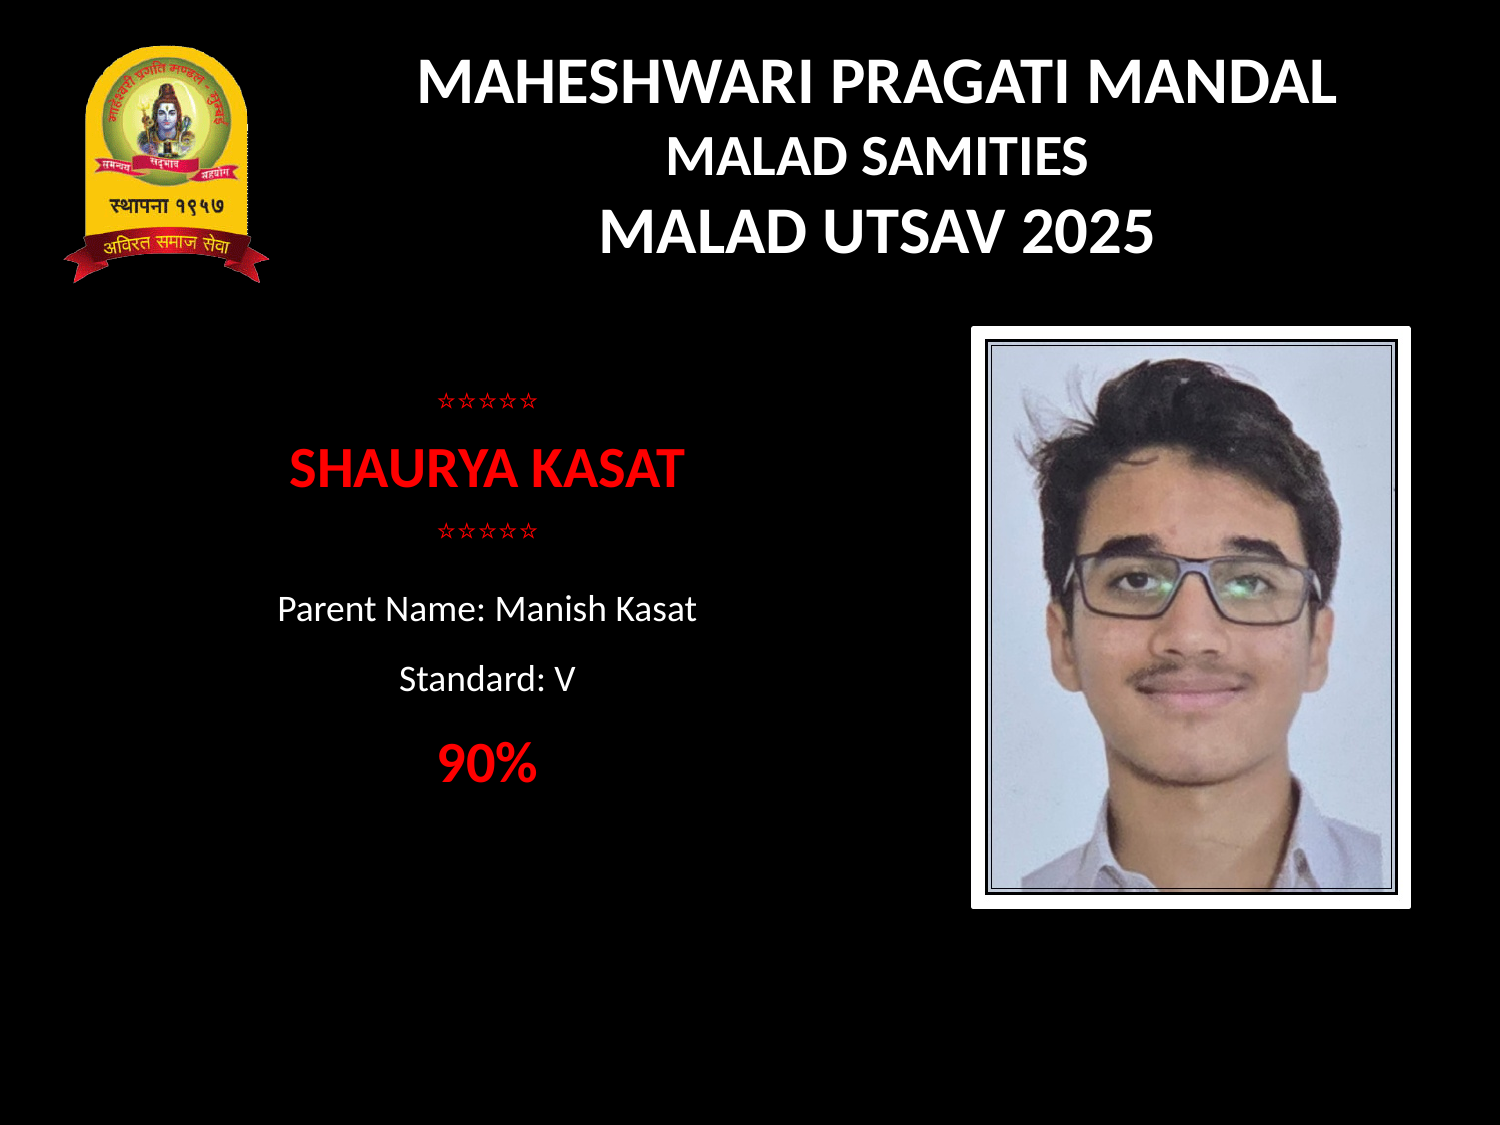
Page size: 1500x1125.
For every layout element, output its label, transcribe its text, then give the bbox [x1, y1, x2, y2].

text_box MAHESHWARI PRAGATI MANDAL MALAD SAMITIES MALAD UTSAV 2025 [401, 29, 1354, 275]
picture [29, 29, 297, 301]
text_box ⭐⭐⭐⭐⭐ SHAURYA KASAT ⭐⭐⭐⭐⭐ Parent Name: Manish Kasat Standard: V 90% [74, 374, 900, 802]
picture [974, 329, 1408, 907]
